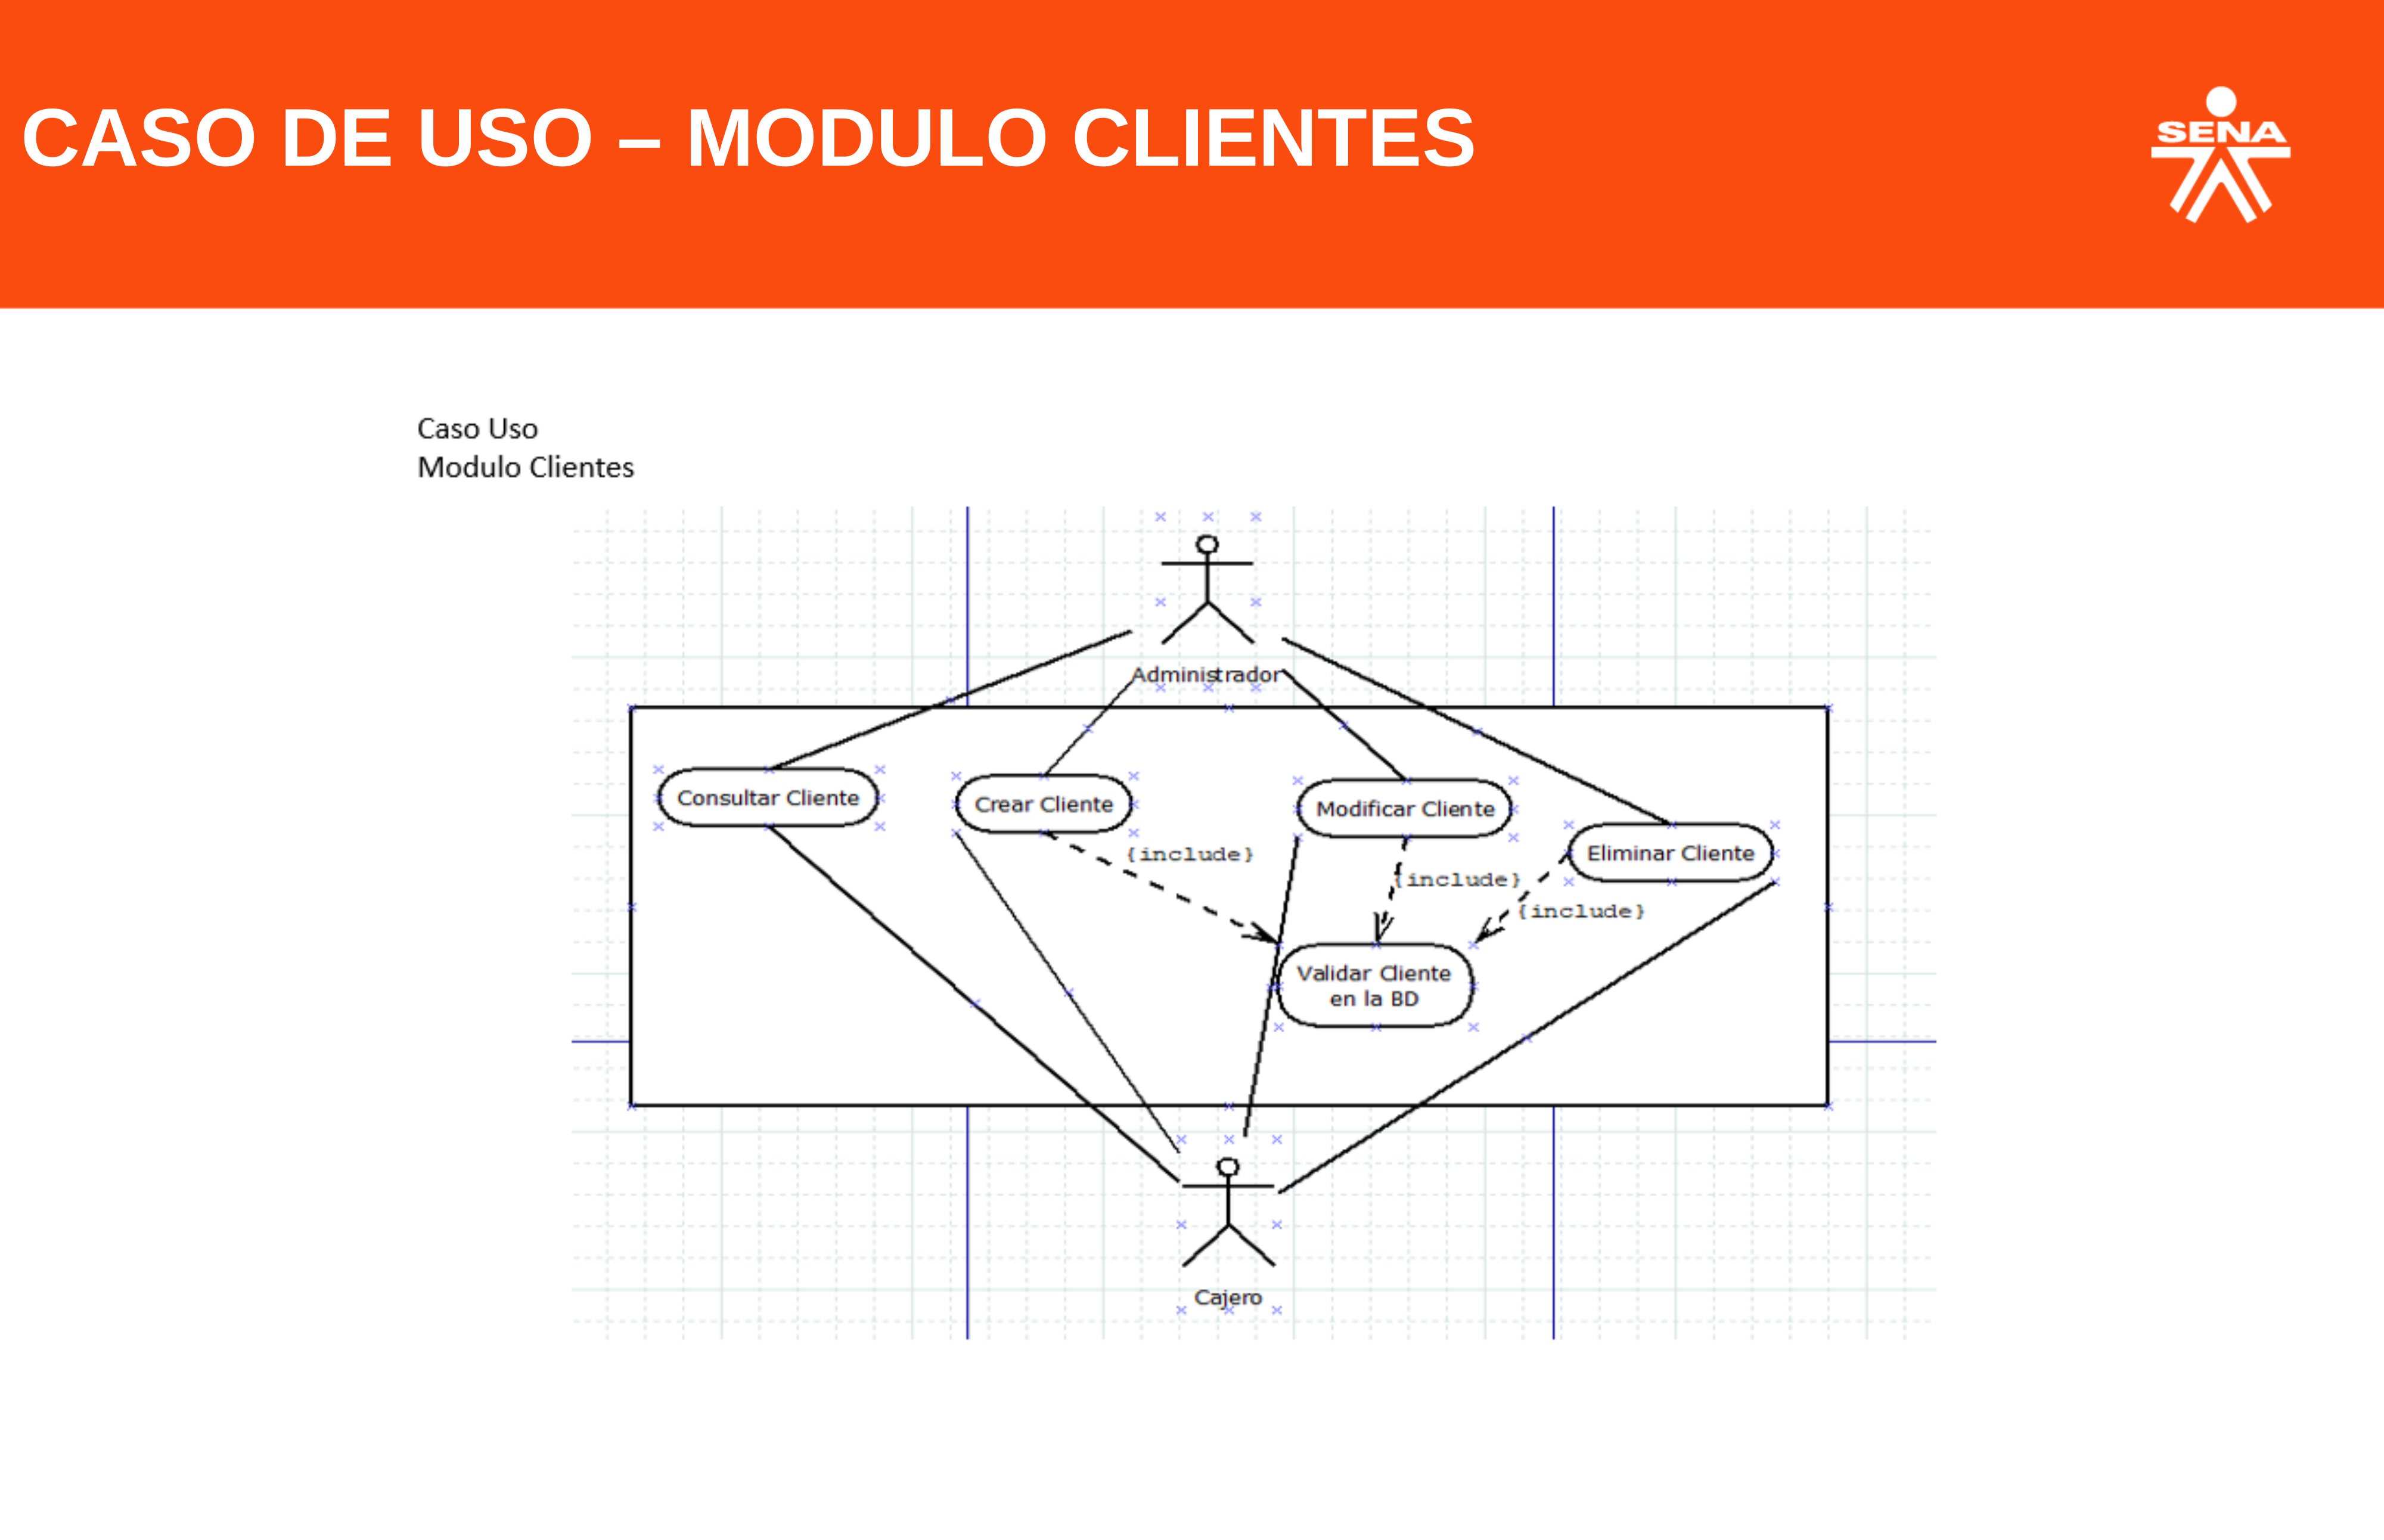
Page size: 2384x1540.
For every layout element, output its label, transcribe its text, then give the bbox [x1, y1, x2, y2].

picture [0, 0, 2384, 1540]
text_box CASO DE USO – MODULO CLIENTES [12, 79, 1614, 187]
